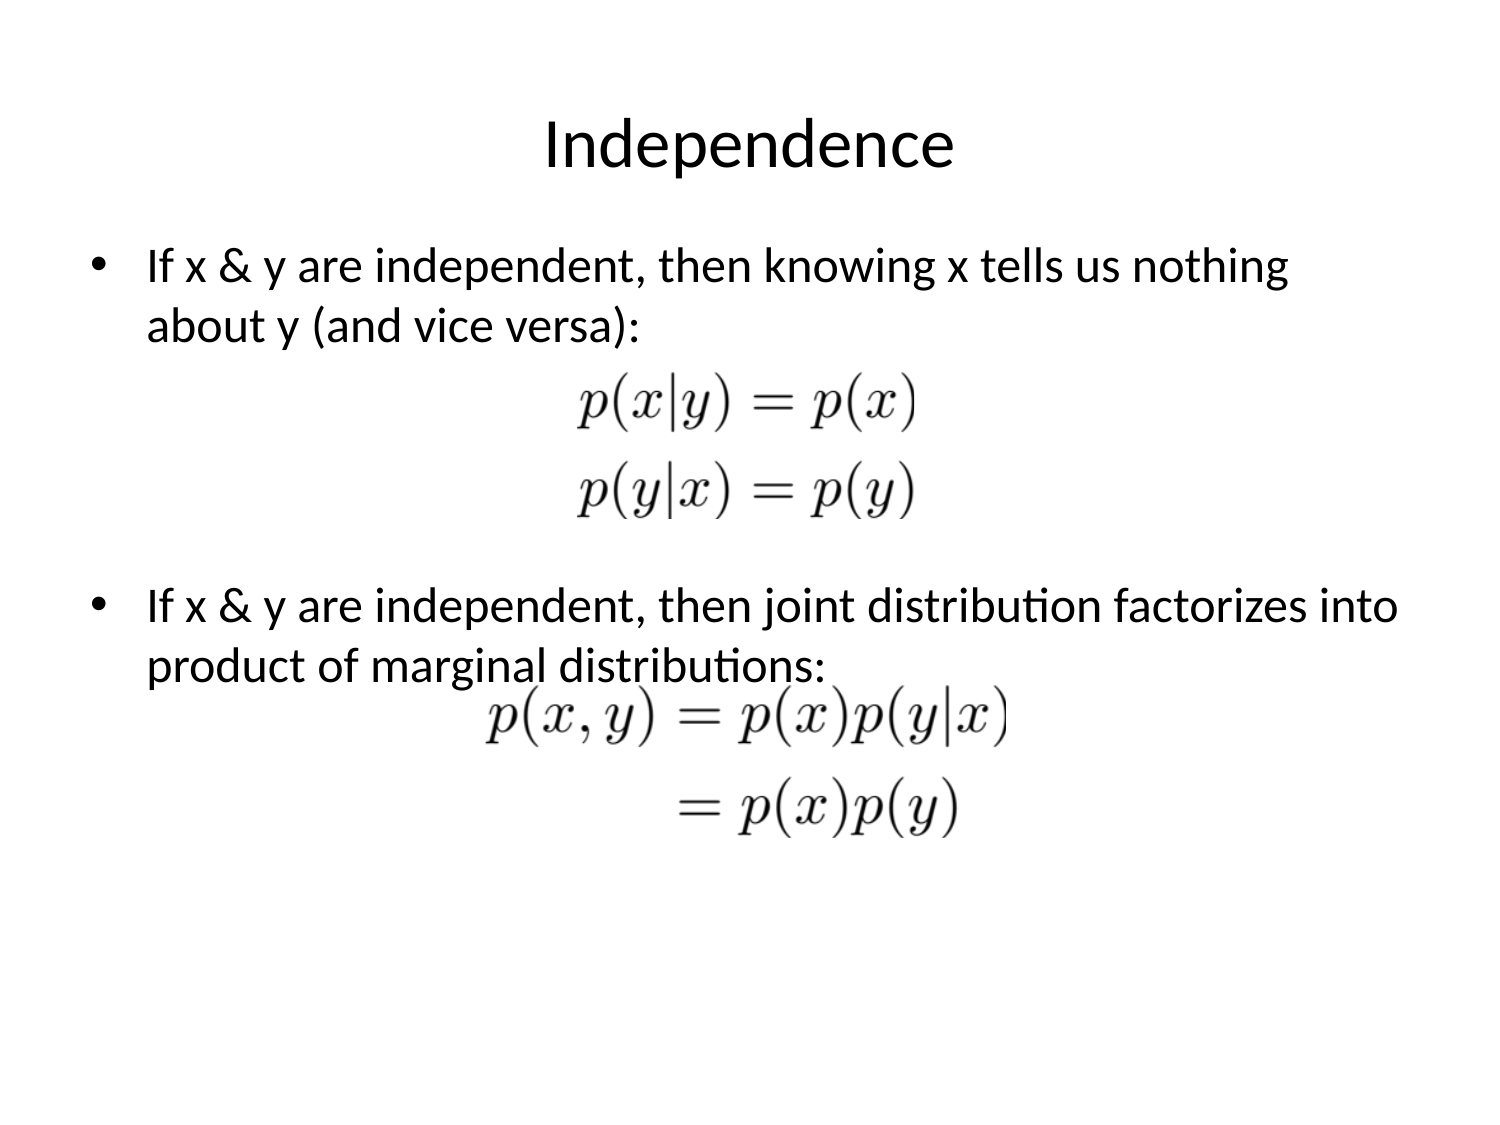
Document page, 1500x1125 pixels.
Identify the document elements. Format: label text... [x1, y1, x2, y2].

title Independence [75, 45, 1425, 225]
picture [484, 683, 1006, 838]
list If x & y are independent, then knowing x tells us nothing about y (and vice versa): If x & y are independent, then joint distribution factorizes into product of marginal distributions: Conversely, if joint distribution can be factorized into product of marginal distributions, then x & y are independent [75, 225, 1425, 1051]
picture [576, 370, 915, 520]
